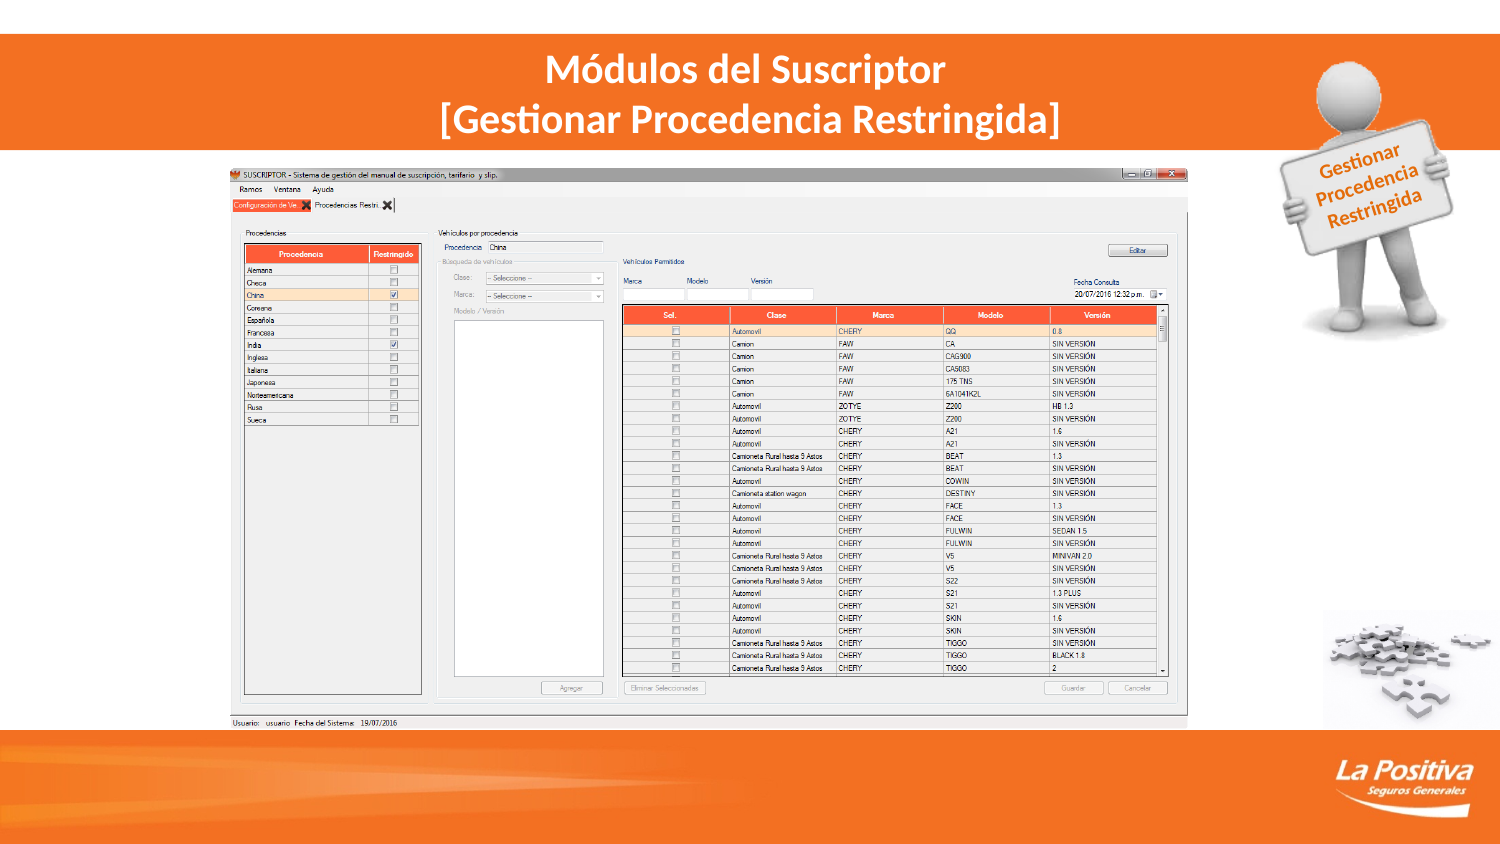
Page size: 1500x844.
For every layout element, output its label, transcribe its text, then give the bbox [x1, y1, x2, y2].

picture [1322, 610, 1500, 729]
picture [229, 168, 1188, 729]
title Módulos del Suscriptor [Gestionar Procedencia Restringida] [0, 33, 1235, 151]
picture [1239, 30, 1495, 372]
picture [0, 730, 1500, 844]
